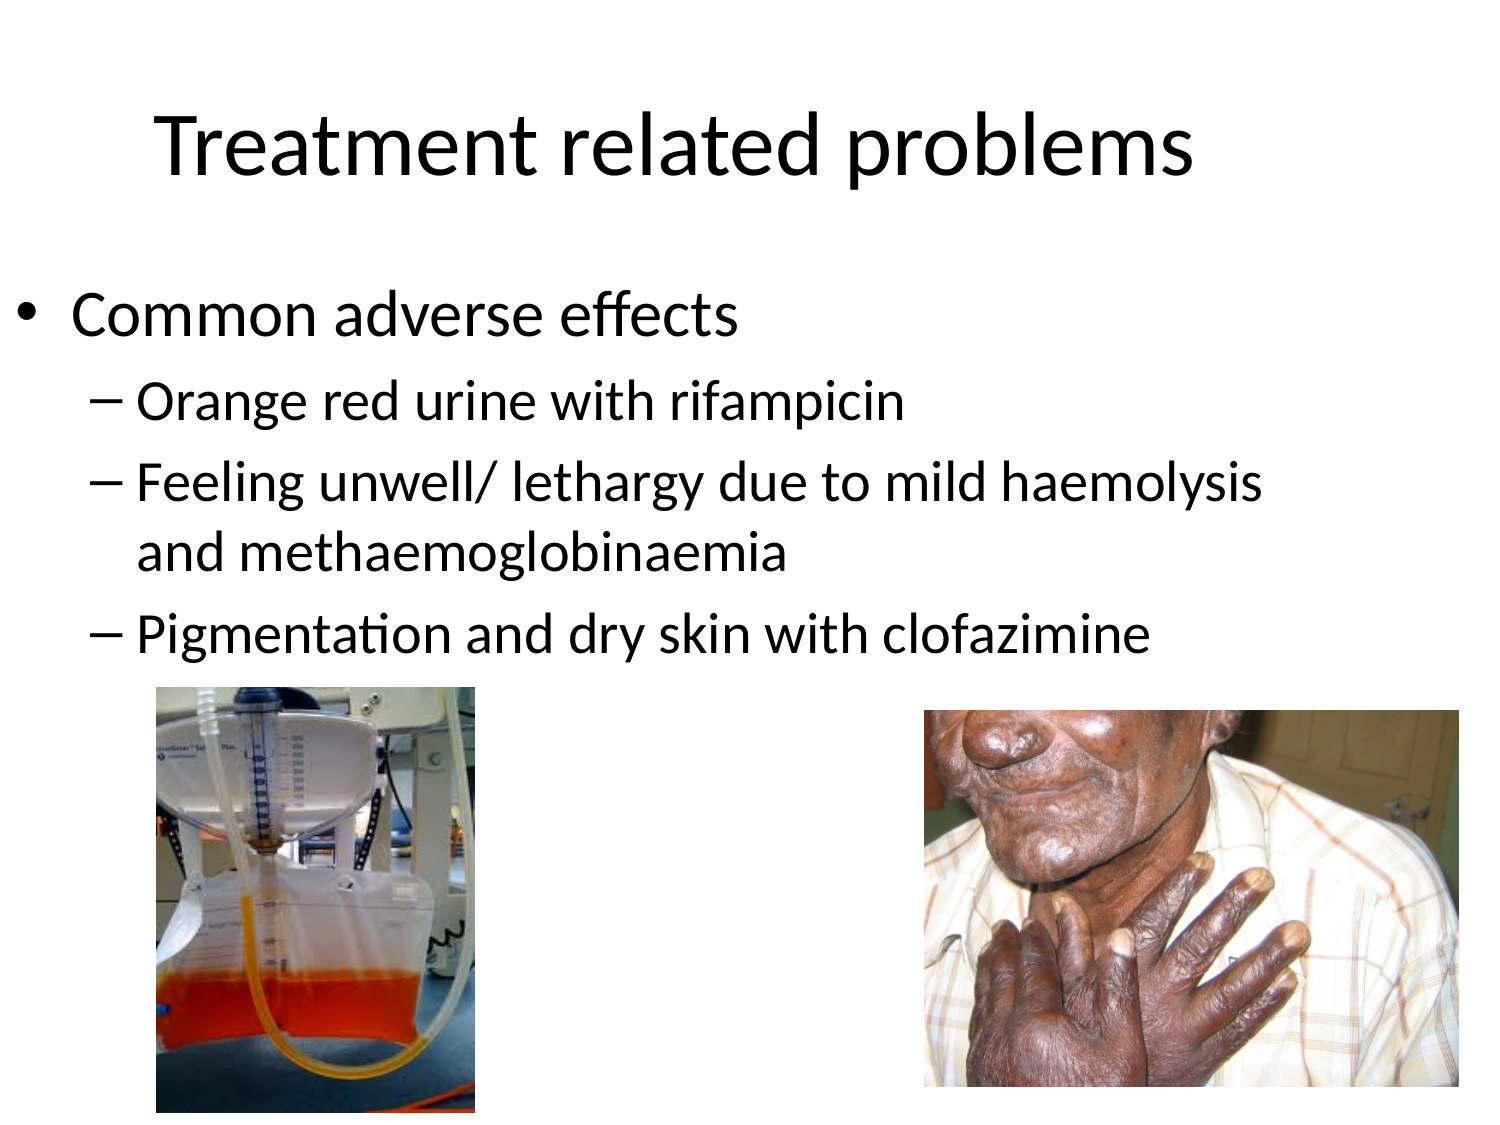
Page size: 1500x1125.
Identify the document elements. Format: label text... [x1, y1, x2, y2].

list Common adverse effects Orange red urine with rifampicin Feeling unwell/ lethargy due to mild haemolysis and methaemoglobinaemia Pigmentation and dry skin with clofazimine [0, 262, 1350, 1005]
picture [924, 709, 1459, 1087]
title Treatment related problems [0, 45, 1350, 233]
picture [156, 687, 476, 1113]
